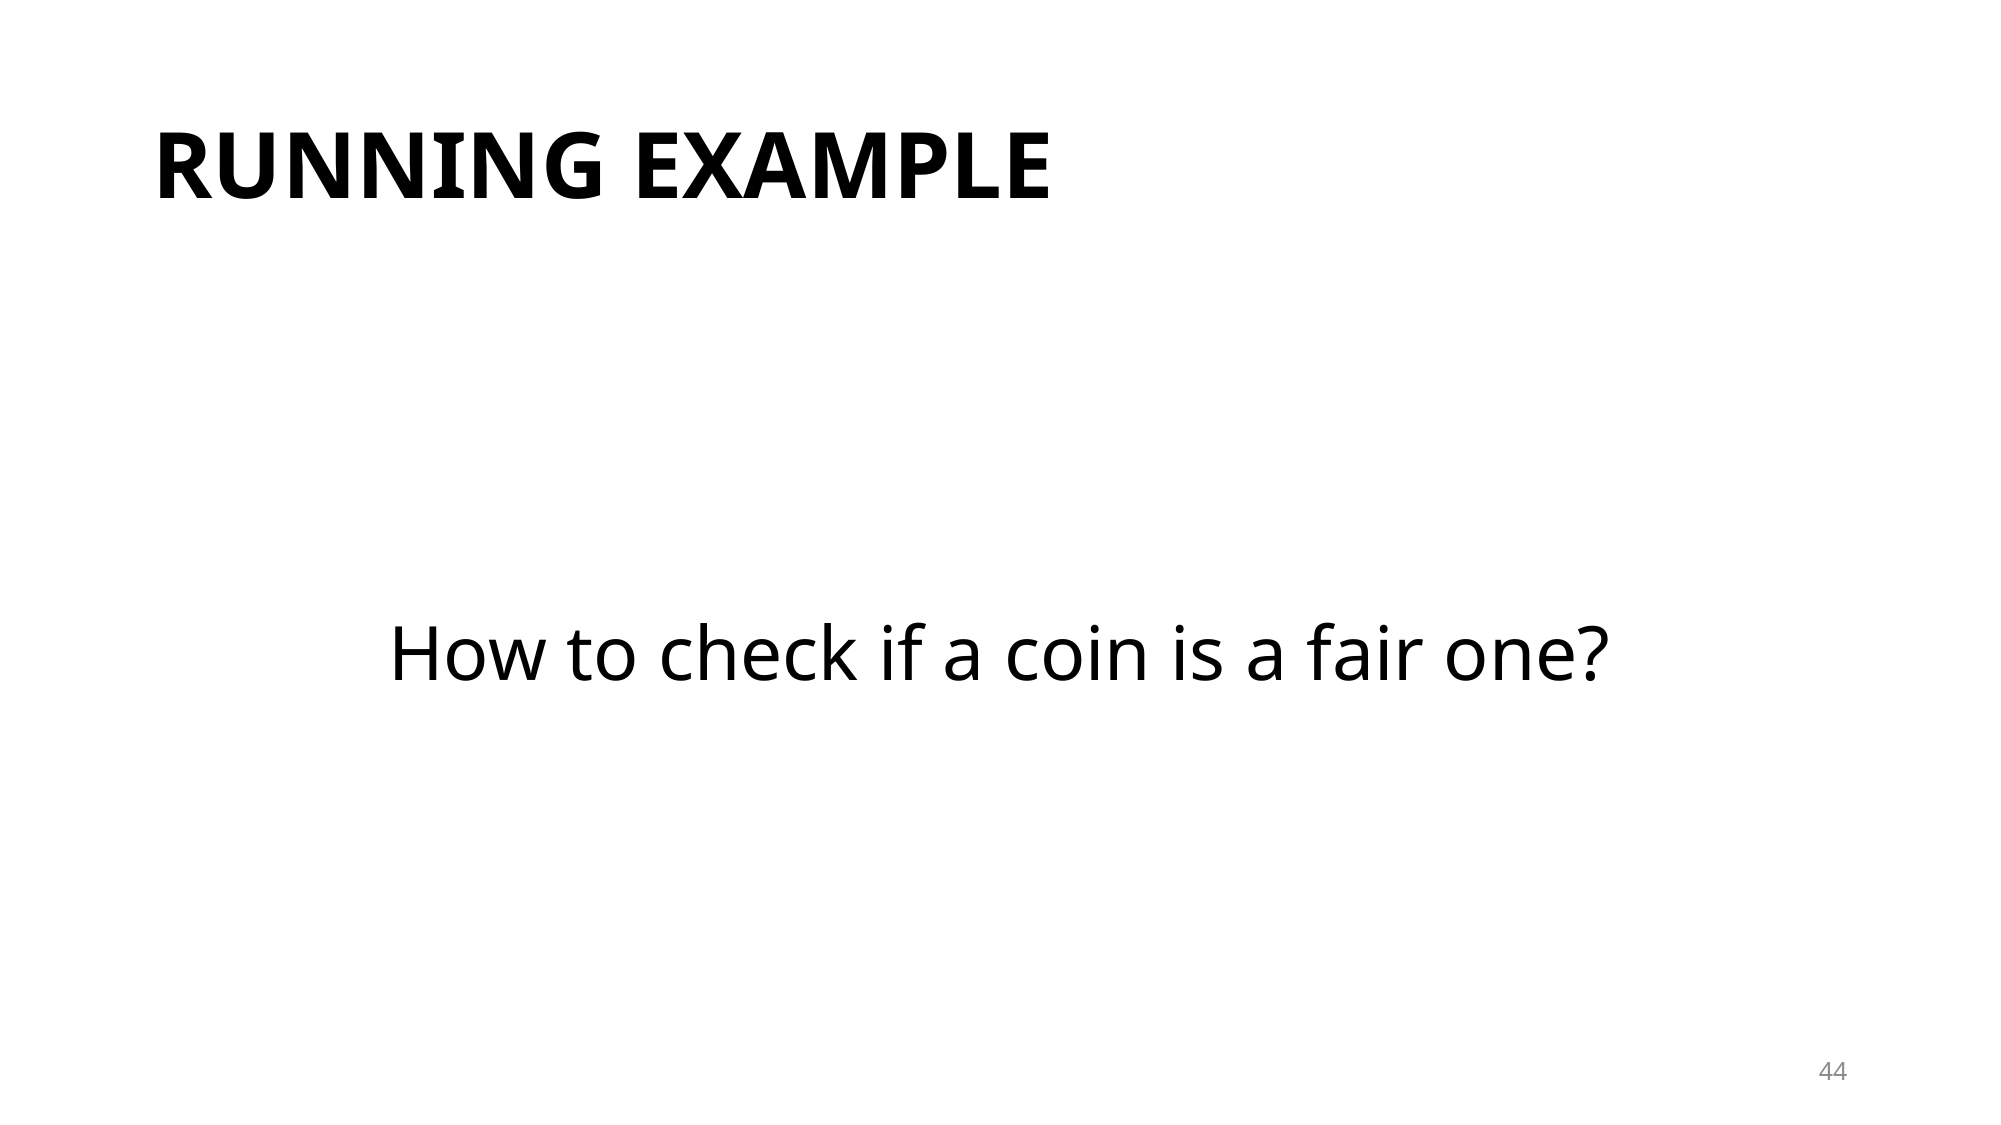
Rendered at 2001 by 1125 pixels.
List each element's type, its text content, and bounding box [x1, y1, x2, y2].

title RUNNING EXAMPLE [137, 59, 1863, 278]
slide_number 44 [1412, 1042, 1863, 1103]
list How to check if a coin is a fair one? [137, 299, 1863, 1014]
